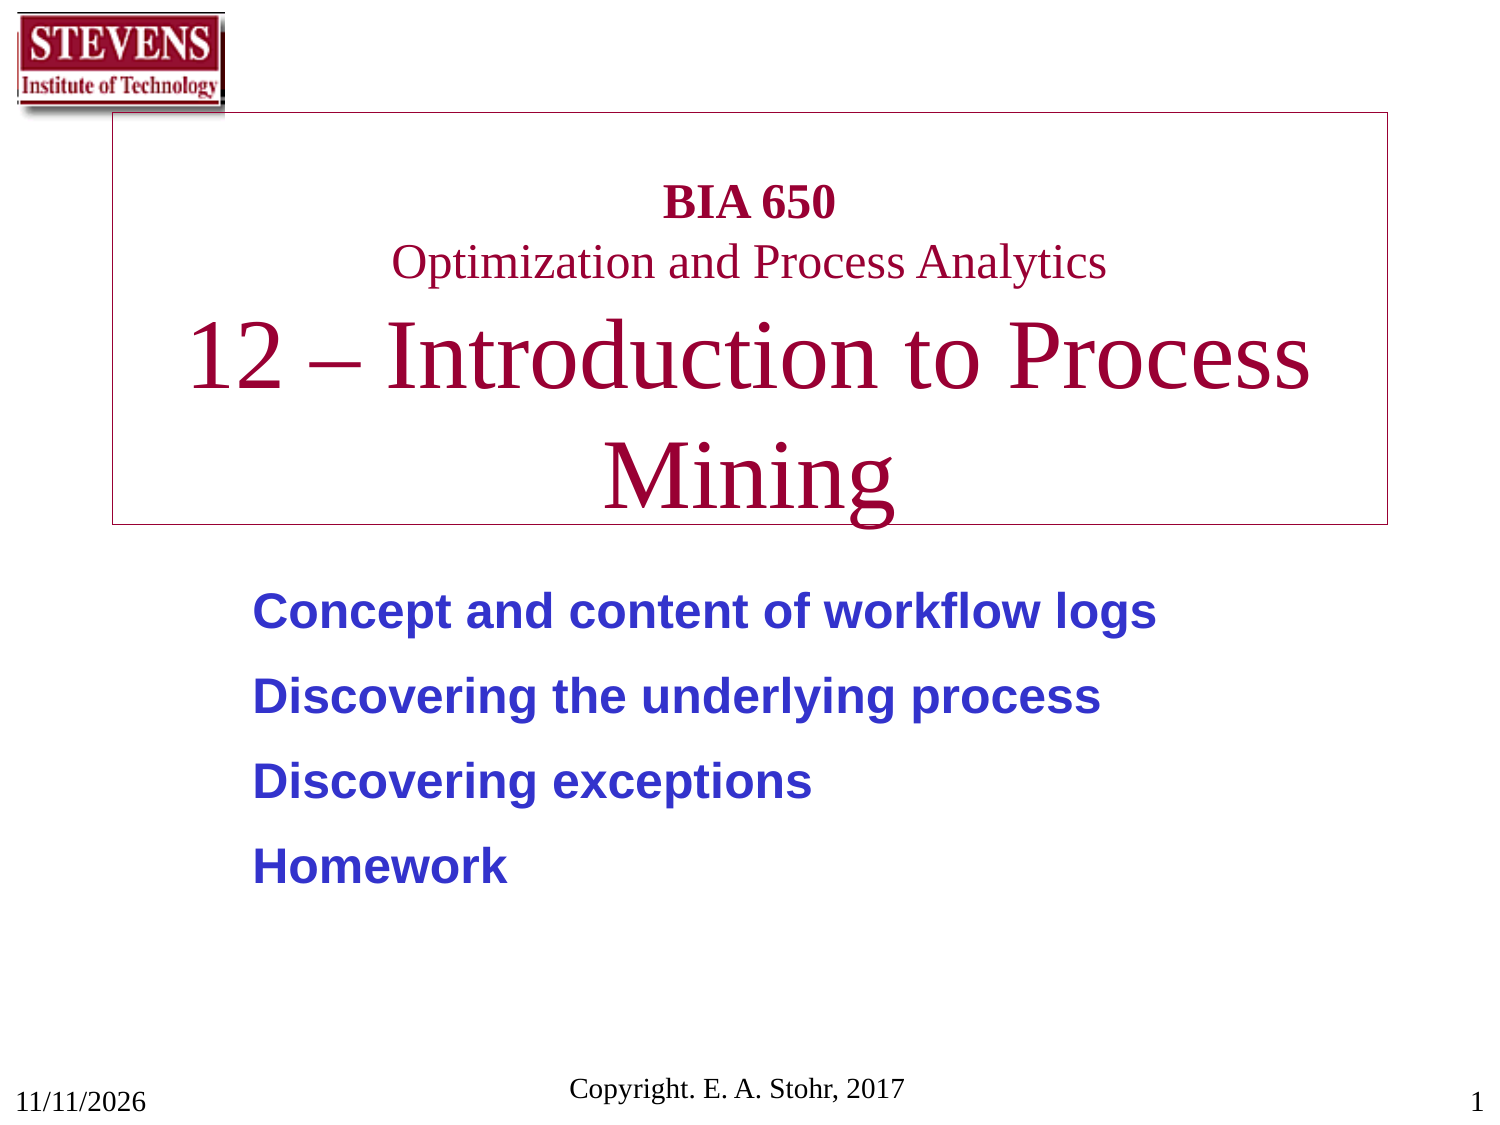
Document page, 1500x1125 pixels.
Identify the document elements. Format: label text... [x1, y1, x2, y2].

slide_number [0, 1074, 313, 1125]
text_box BIA 650 Optimization and Process Analytics 12 – Introduction to Process Mining [112, 112, 1388, 525]
text_box Copyright. E. A. Stohr, 2017 [362, 1061, 1113, 1112]
slide_number 1 [1287, 1074, 1500, 1125]
picture [17, 12, 225, 137]
text_box Concept and content of workflow logs Discovering the underlying process Discovering exceptions Homework [237, 571, 1288, 965]
